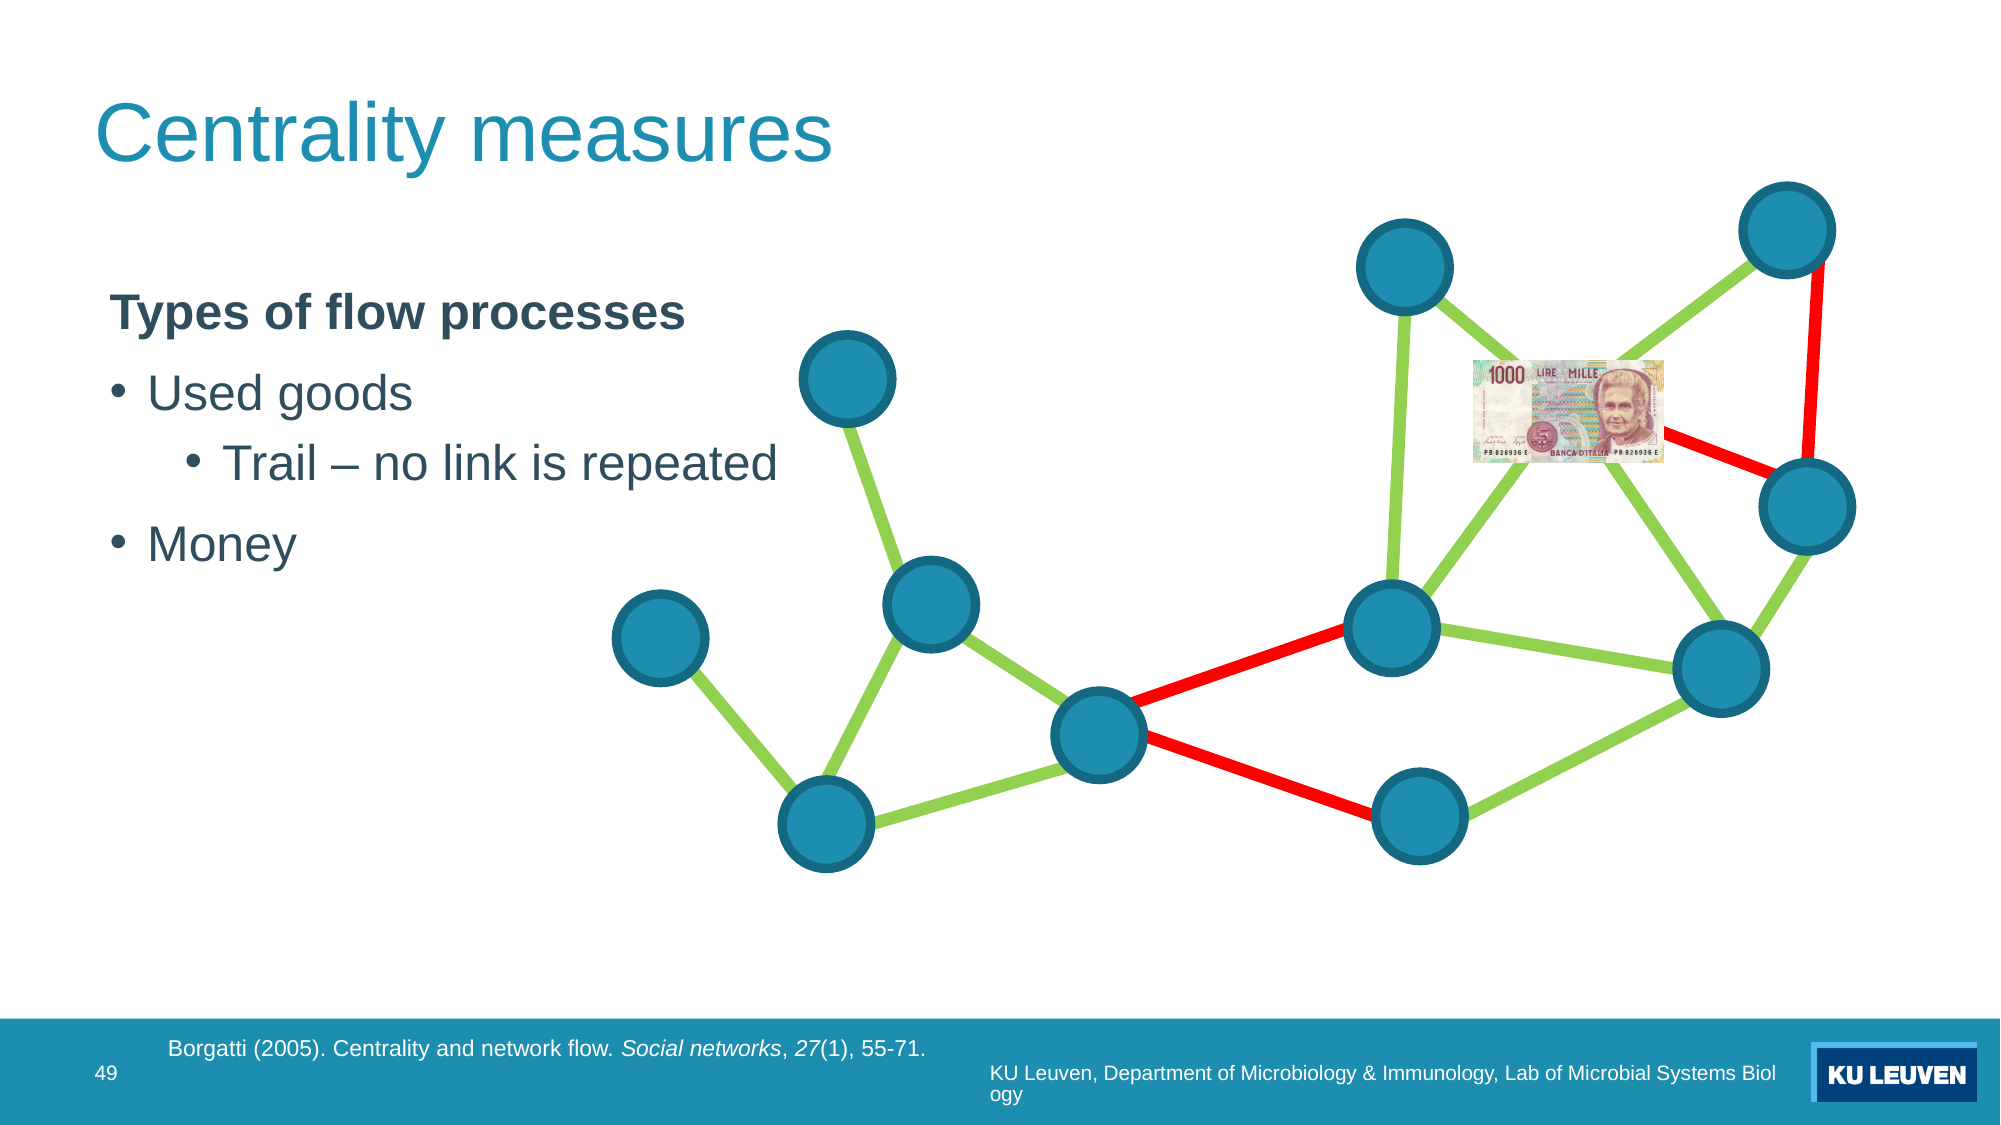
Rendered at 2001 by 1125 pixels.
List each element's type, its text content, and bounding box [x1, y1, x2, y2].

slide_number 49 [94, 1018, 201, 1125]
list Types of flow processes Used goods Trail – no link is repeated Money [94, 271, 1906, 1004]
footer KU Leuven, Department of Microbiology & Immunology, Lab of Microbial Systems Biology [989, 1018, 1809, 1125]
picture [1811, 1042, 1977, 1102]
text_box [616, 186, 1852, 869]
title Centrality measures [94, 33, 1906, 223]
picture [1472, 360, 1664, 463]
text_box Borgatti (2005). Centrality and network flow. Social networks, 27(1), 55-71. [153, 1026, 977, 1069]
